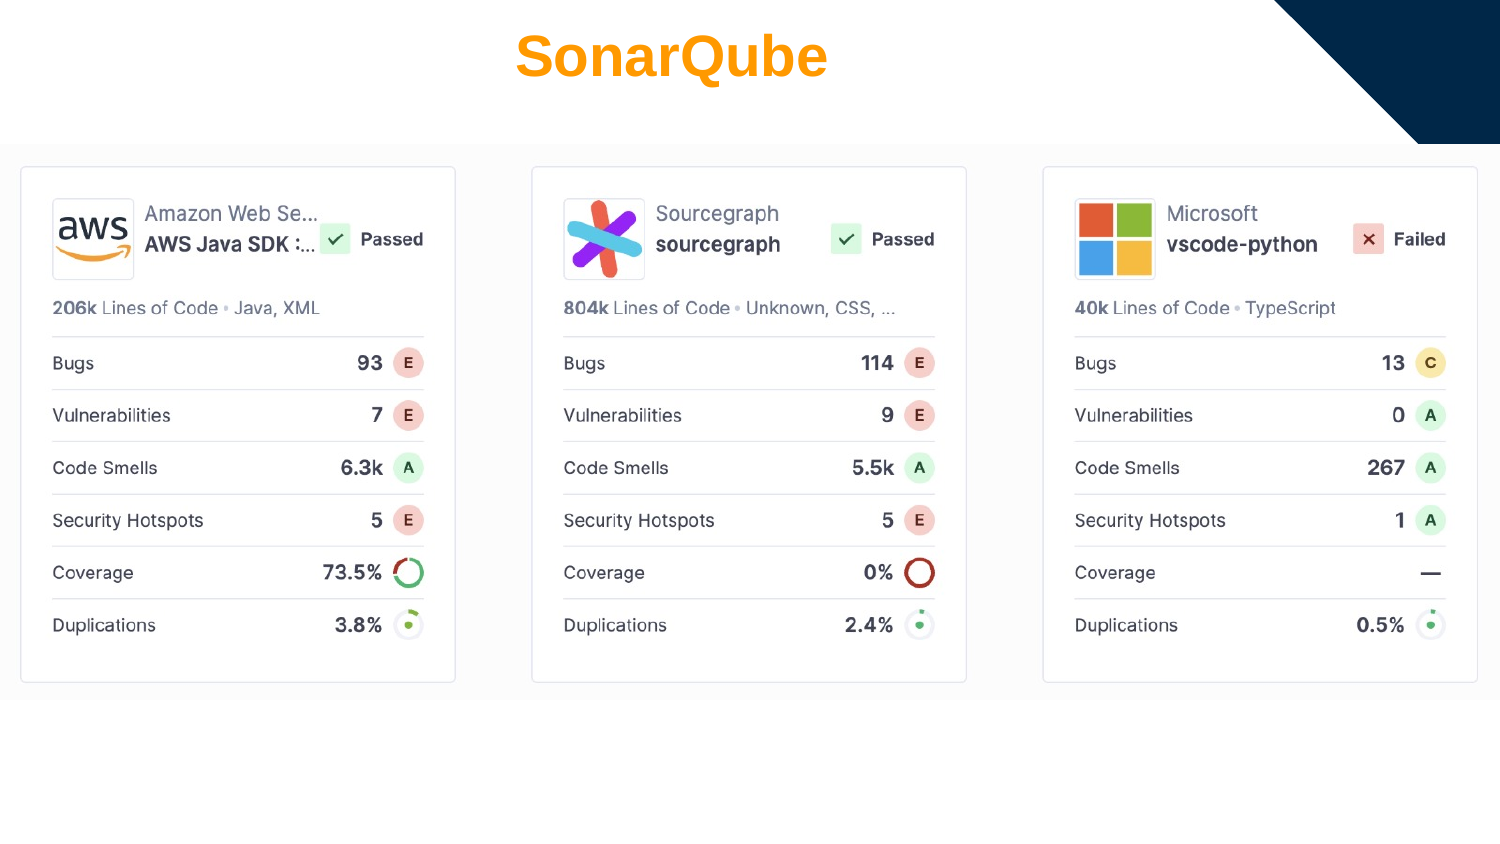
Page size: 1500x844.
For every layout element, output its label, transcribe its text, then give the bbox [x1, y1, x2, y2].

text_box [1274, 0, 1500, 143]
text_box SonarQube [505, 14, 855, 94]
picture [0, 144, 1500, 700]
